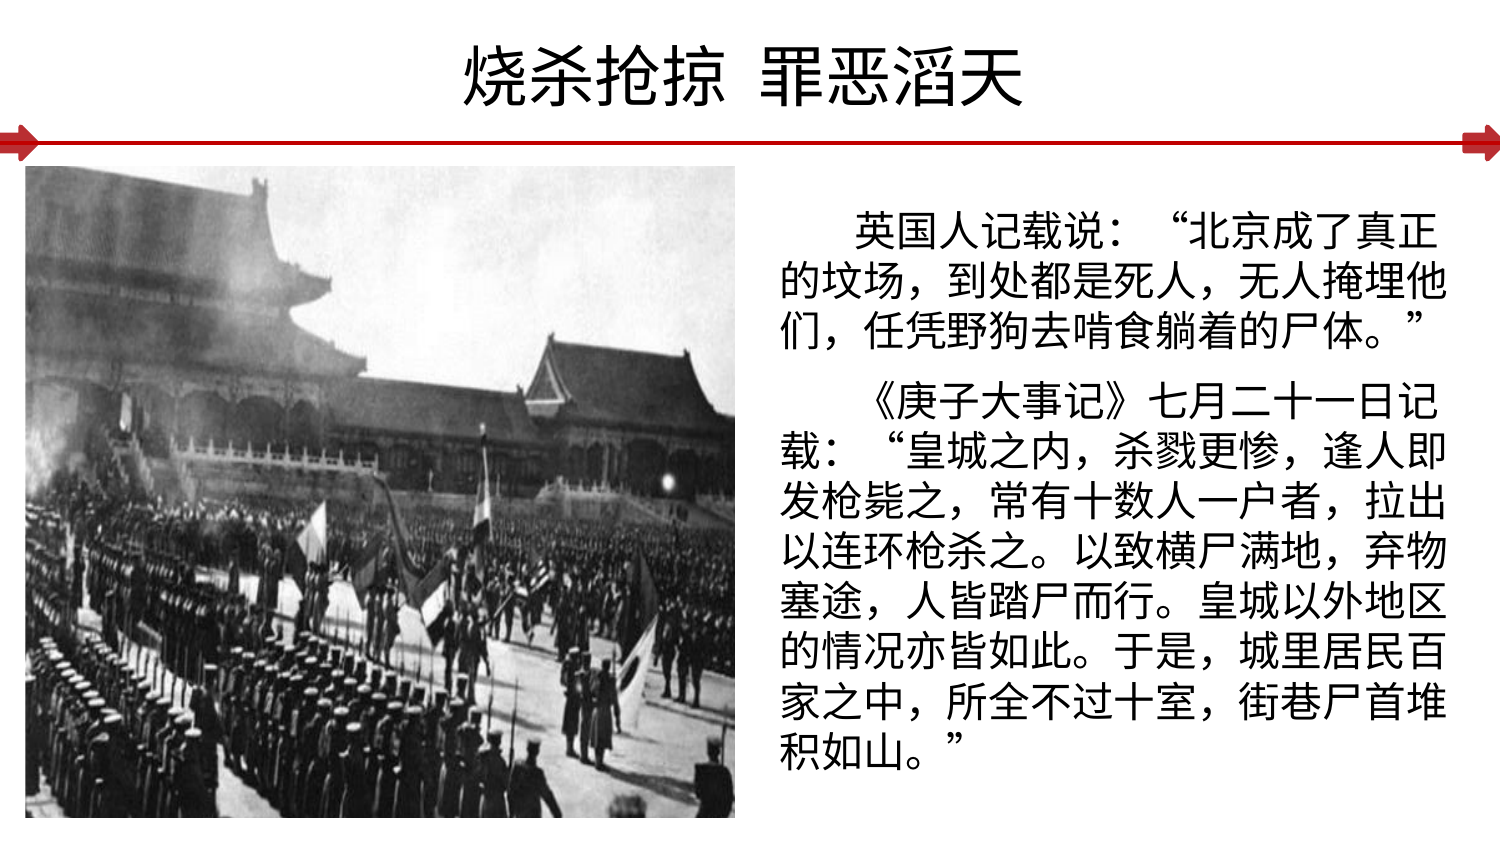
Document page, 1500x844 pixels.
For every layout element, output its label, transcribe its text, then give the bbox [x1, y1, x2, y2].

picture [25, 166, 736, 818]
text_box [0, 126, 1500, 160]
text_box 烧杀抢掠 罪恶滔天 [446, 26, 1056, 122]
text_box 英国人记载说：“北京成了真正的坟场，到处都是死人，无人掩埋他们，任凭野狗去啃食躺着的尸体。” 《庚子大事记》七月二十一日记载：“皇城之内，杀戮更惨，逢人即发枪毙之，常有十数人一户者，拉出以连环枪杀之。以致横尸满地，弃物塞途，人皆踏尸而行。皇城以外地区的情况亦皆如此。于是，城里居民百家之中，所全不过十室，街巷尸首堆积如山。” [765, 196, 1465, 783]
